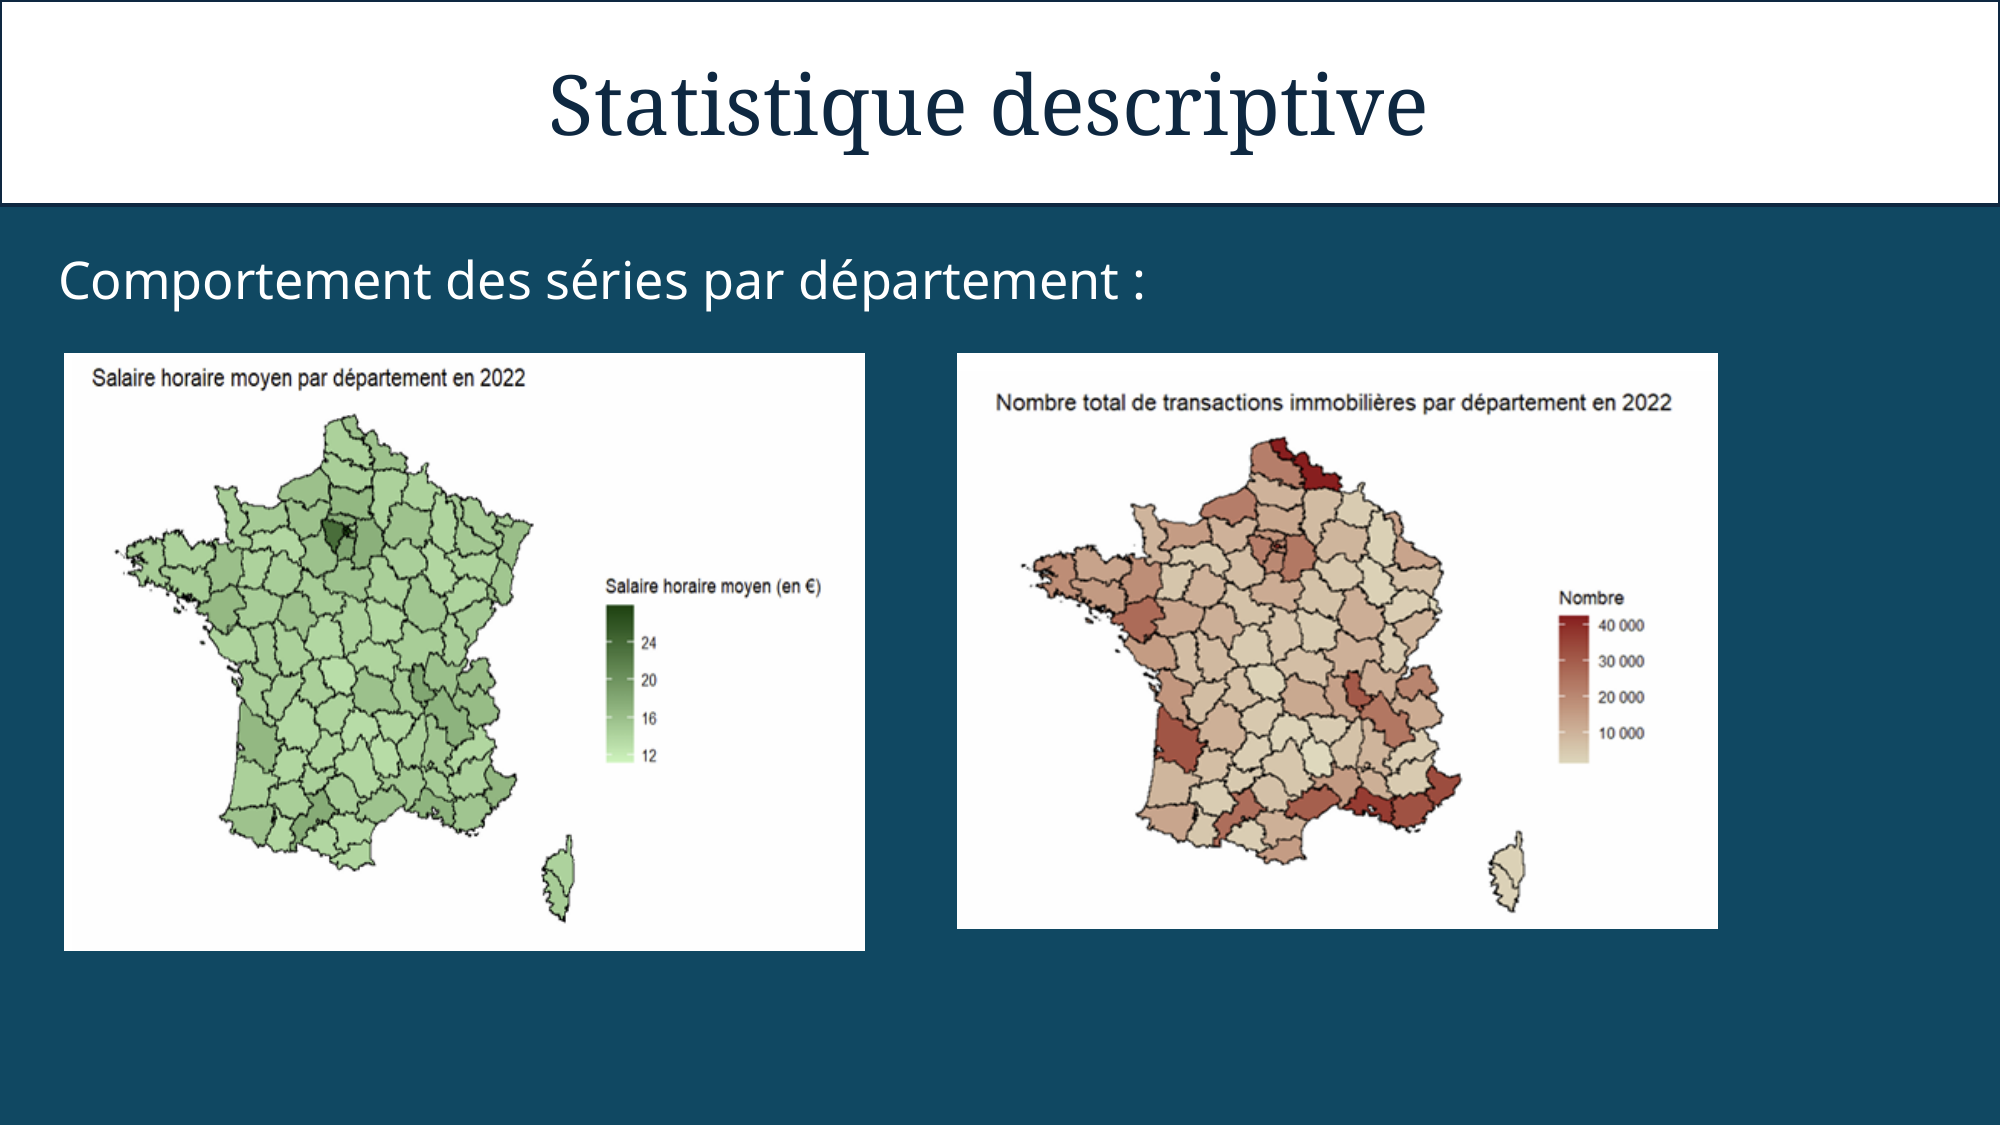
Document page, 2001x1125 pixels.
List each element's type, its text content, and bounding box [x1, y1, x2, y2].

picture [956, 352, 1718, 930]
text_box Statistique descriptive [0, 0, 2000, 207]
text_box Comportement des séries par département : [43, 239, 1680, 318]
picture [63, 352, 866, 952]
